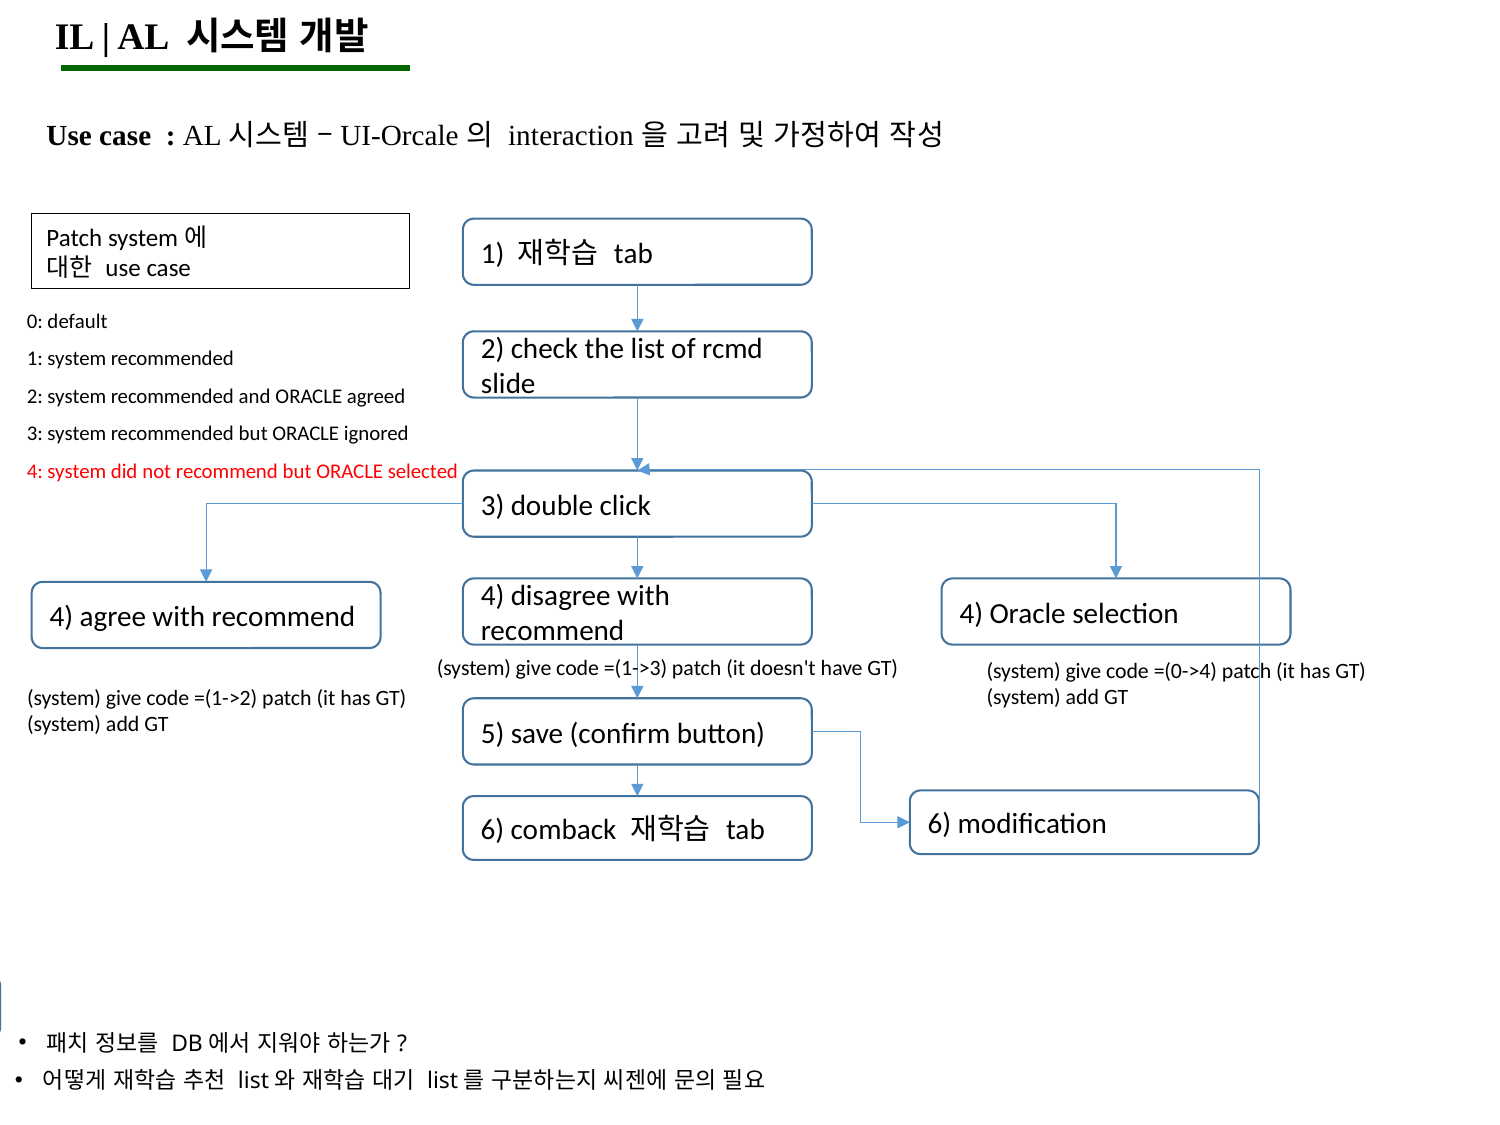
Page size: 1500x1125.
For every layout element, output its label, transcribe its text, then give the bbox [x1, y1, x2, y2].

text_box (system) give code =(1->2) patch (it has GT) (system) add GT [12, 676, 429, 744]
text_box 4) agree with recommend [30, 580, 382, 650]
text_box 어떻게 재학습 추천 list와 재학습 대기 list를 구분하는지 씨젠에 문의 필요 [0, 1058, 827, 1101]
text_box 0: default 1: system recommended 2: system recommended and ORACLE agreed 3: system recommended but ORACLE ignored 4: system did not recommend but ORACLE selected [12, 287, 763, 490]
text_box 4) Oracle selection [1260, 577, 1292, 646]
text_box 패치 정보를 DB에서 지워야 하는가? [3, 1020, 754, 1058]
text_box Use case : AL시스템 –UI-Orcale의 interaction을 고려 및 가정하여 작성 [31, 91, 1427, 159]
text_box Patch system에 대한 use case [31, 213, 410, 287]
text_box 6) modification [908, 823, 1260, 856]
text_box 3) double click [461, 490, 637, 538]
text_box (system) give code =(0->4) patch (it has GT) (system) add GT [1260, 649, 1389, 717]
text_box 5) save (confirm button) [461, 697, 637, 766]
text_box 1) 재학습 tab [461, 217, 813, 286]
text_box 2) check the list of rcmd slide [763, 330, 813, 399]
text_box 4) disagree with recommend [461, 577, 637, 645]
text_box IL | AL 시스템 개발 [40, 4, 1085, 65]
text_box (system) give code =(1->3) patch (it doesn't have GT) [422, 645, 637, 687]
text_box 6) comback 재학습 tab [461, 795, 813, 861]
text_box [206, 503, 463, 582]
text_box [637, 470, 1259, 823]
